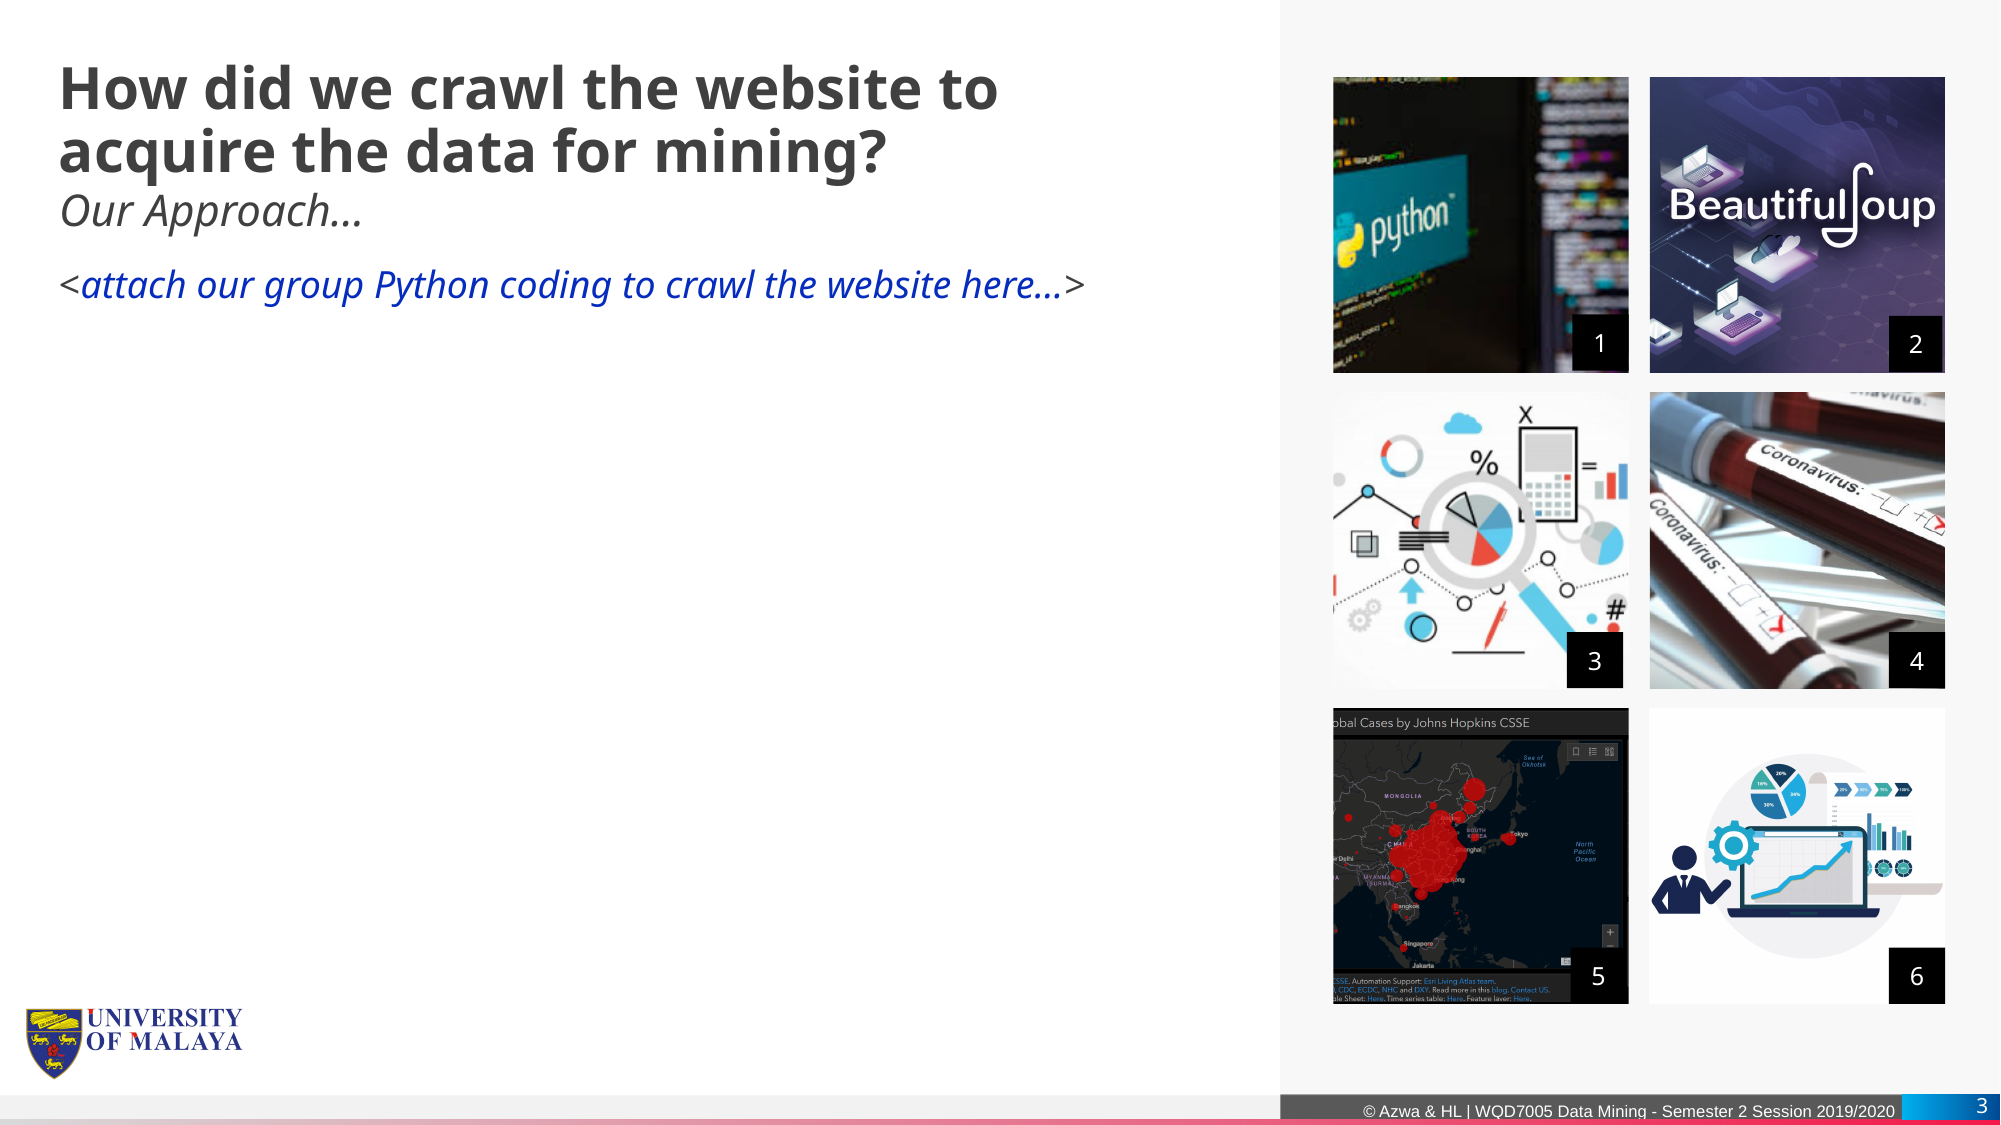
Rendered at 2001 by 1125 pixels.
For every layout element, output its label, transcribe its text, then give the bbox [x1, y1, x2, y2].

title How did we crawl the website to acquire the data for mining? [59, 59, 1207, 178]
picture [1333, 708, 1629, 1004]
picture [1649, 392, 1945, 689]
picture [1649, 708, 1945, 1004]
picture [1649, 77, 1945, 373]
list <attach our group Python coding to crawl the website here…> [59, 265, 1207, 1004]
picture [1333, 77, 1629, 373]
list Our Approach… [59, 188, 1207, 248]
picture [23, 1003, 245, 1081]
slide_number 3 [1901, 1094, 2000, 1120]
picture [1333, 392, 1629, 689]
